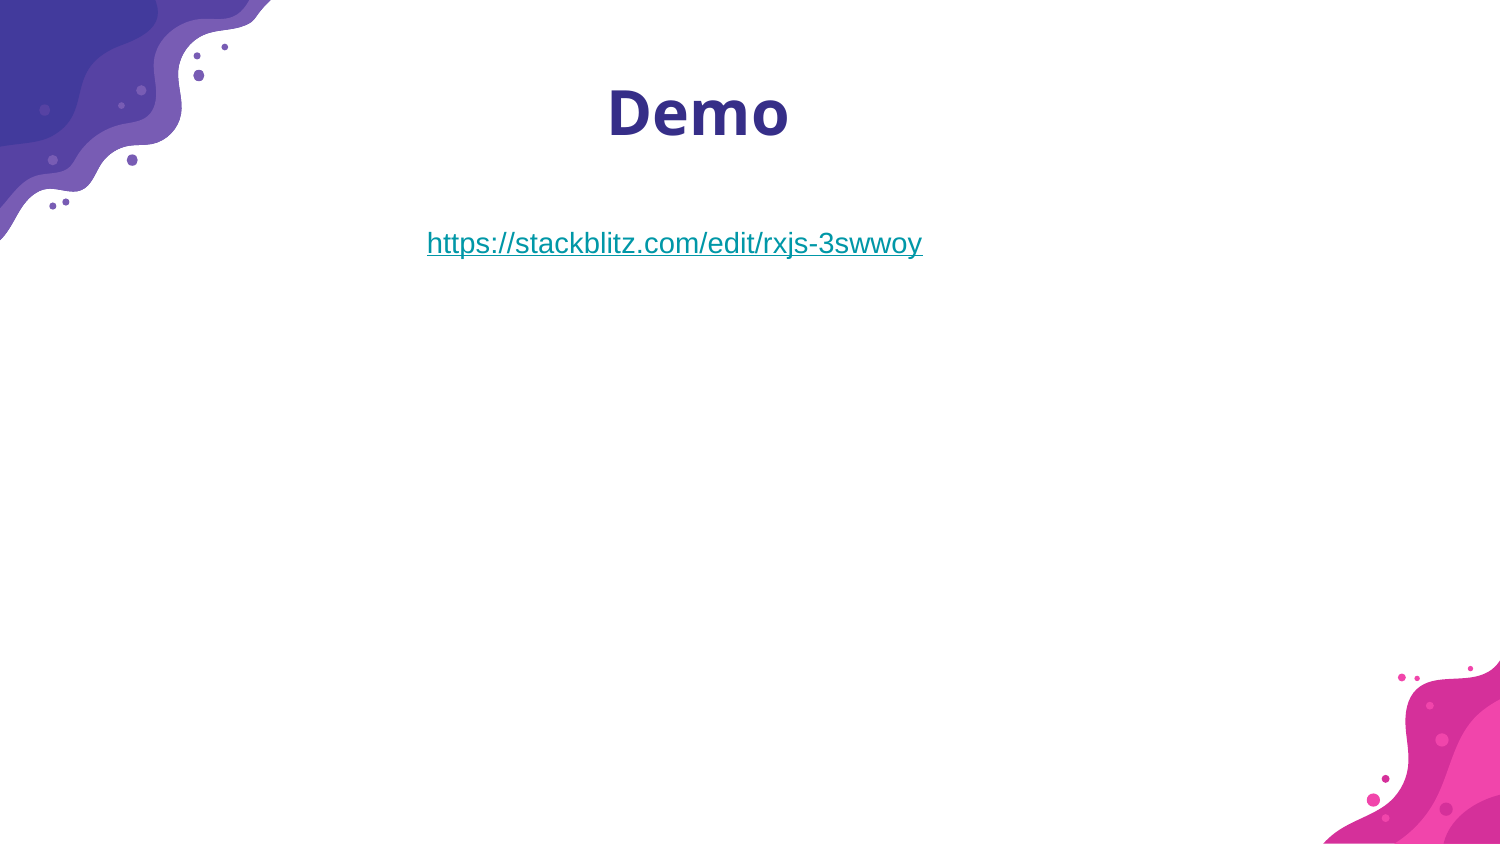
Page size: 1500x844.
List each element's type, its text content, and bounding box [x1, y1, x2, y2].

text_box https://stackblitz.com/edit/rxjs-3swwoy [411, 208, 1223, 701]
title Demo [150, 64, 1247, 144]
